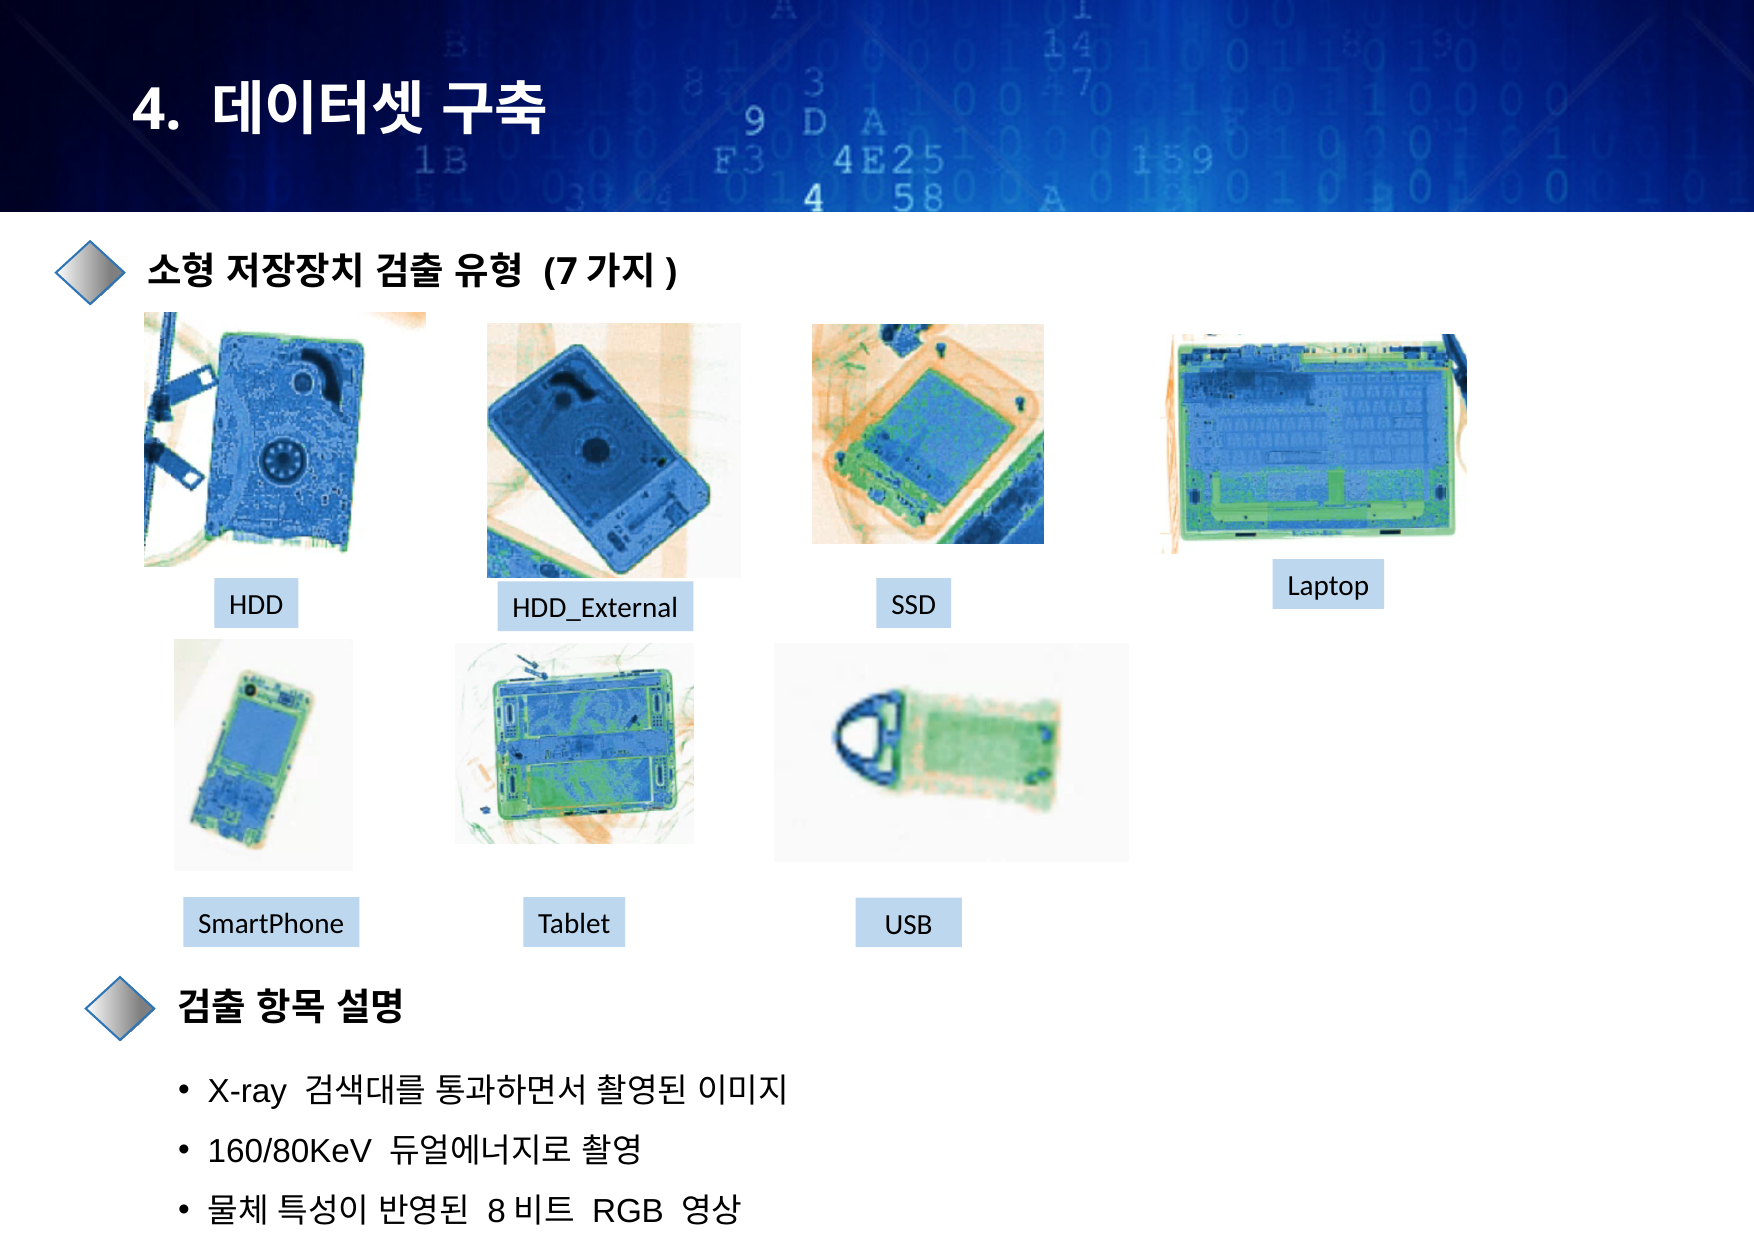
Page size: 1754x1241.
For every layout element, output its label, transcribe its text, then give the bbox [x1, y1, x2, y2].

picture [174, 639, 353, 871]
text_box SmartPhone [183, 897, 360, 947]
text_box SSD [876, 578, 952, 628]
picture [487, 323, 741, 578]
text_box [58, 238, 827, 307]
text_box HDD [214, 578, 299, 628]
text_box X-ray 검색대를 통과하면서 촬영된 이미지 160/80KeV 듀얼에너지로 촬영 물체 특성이 반영된 8비트 RGB 영상 [163, 1041, 1295, 1237]
picture [1160, 334, 1467, 554]
text_box Laptop [1272, 559, 1385, 609]
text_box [88, 974, 857, 1043]
picture [455, 643, 694, 844]
picture [774, 643, 1129, 862]
text_box HDD_External [497, 581, 694, 632]
text_box Tablet [523, 897, 626, 947]
picture [144, 312, 426, 567]
picture [812, 324, 1044, 544]
text_box USB [855, 897, 962, 948]
picture [0, 0, 1754, 212]
